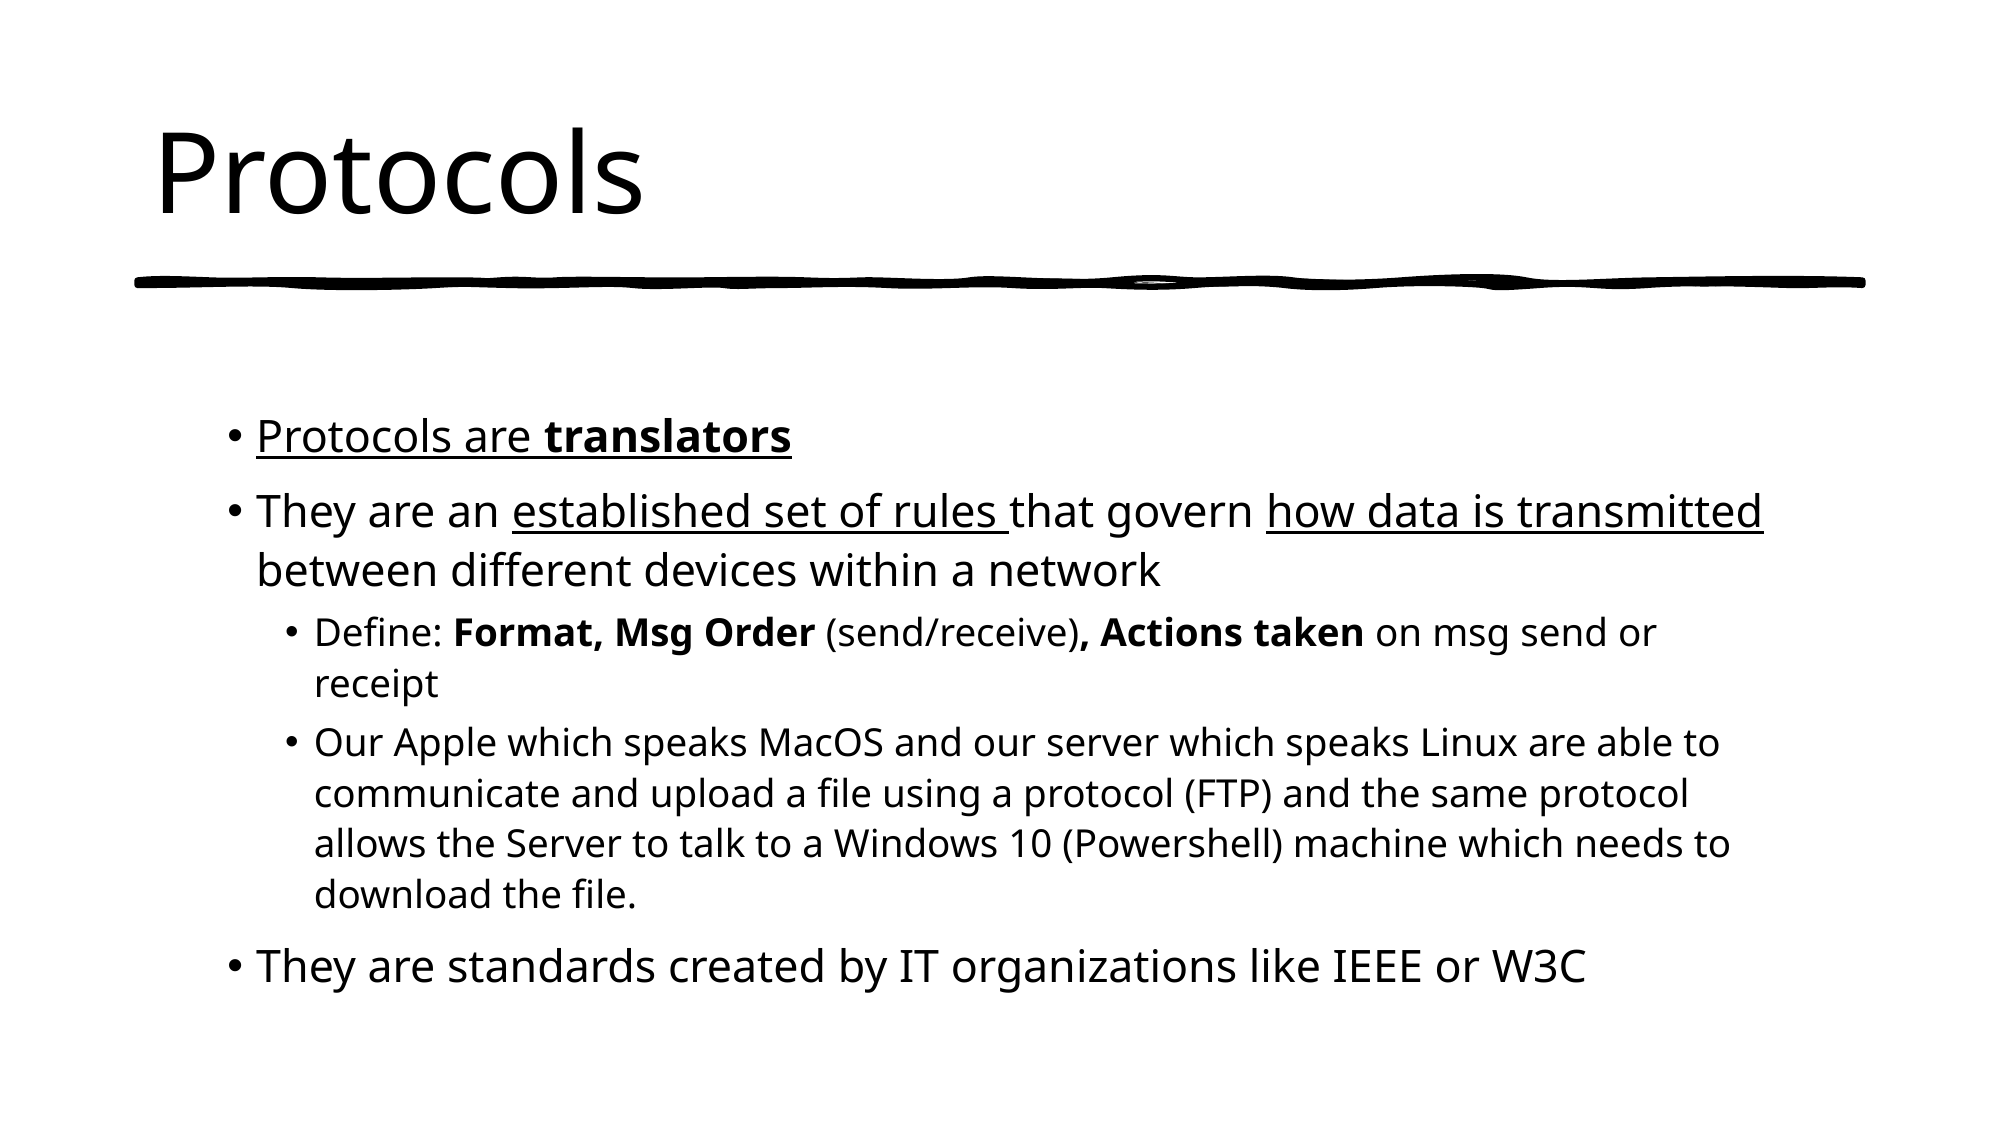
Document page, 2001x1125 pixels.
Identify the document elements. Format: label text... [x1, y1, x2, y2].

title Protocols [137, 59, 1863, 278]
list Protocols are translators They are an established set of rules that govern how data is transmitted between different devices within a network Define: Format, Msg Order (send/receive), Actions taken on msg send or receipt Our Apple which speaks MacOS and our server which speaks Linux are able to communicate and upload a file using a protocol (FTP) and the same protocol allows the Server to talk to a Windows 10 (Powershell) machine which needs to download the file. They are standards created by IT organizations like IEEE or W3C [212, 394, 1788, 1000]
